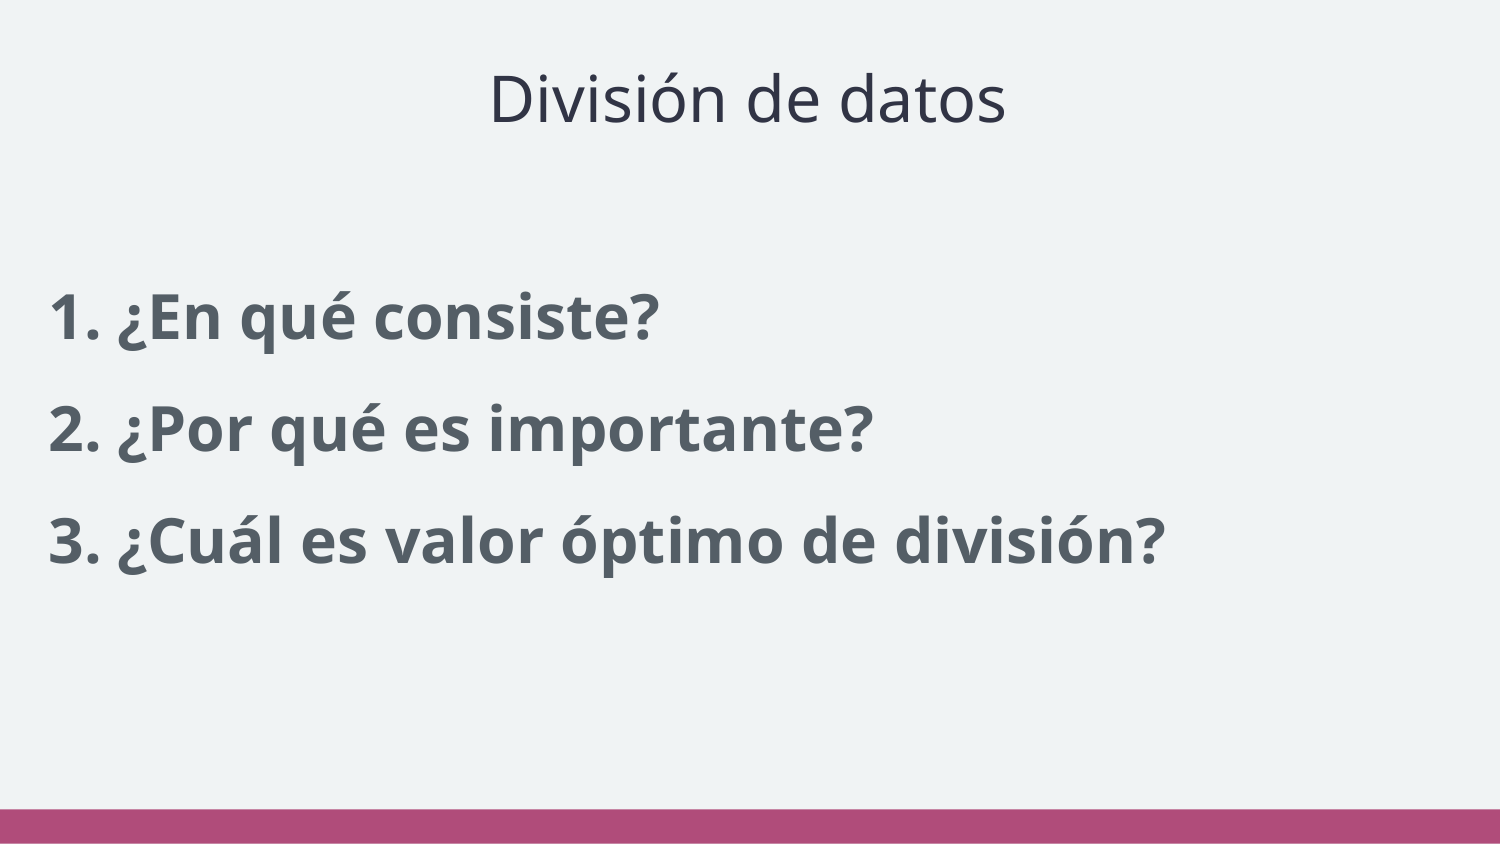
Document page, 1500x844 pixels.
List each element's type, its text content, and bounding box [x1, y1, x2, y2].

subtitle ¿En qué consiste? ¿Por qué es importante? ¿Cuál es valor óptimo de división? [27, 224, 1473, 770]
title División de datos [95, 42, 1401, 168]
